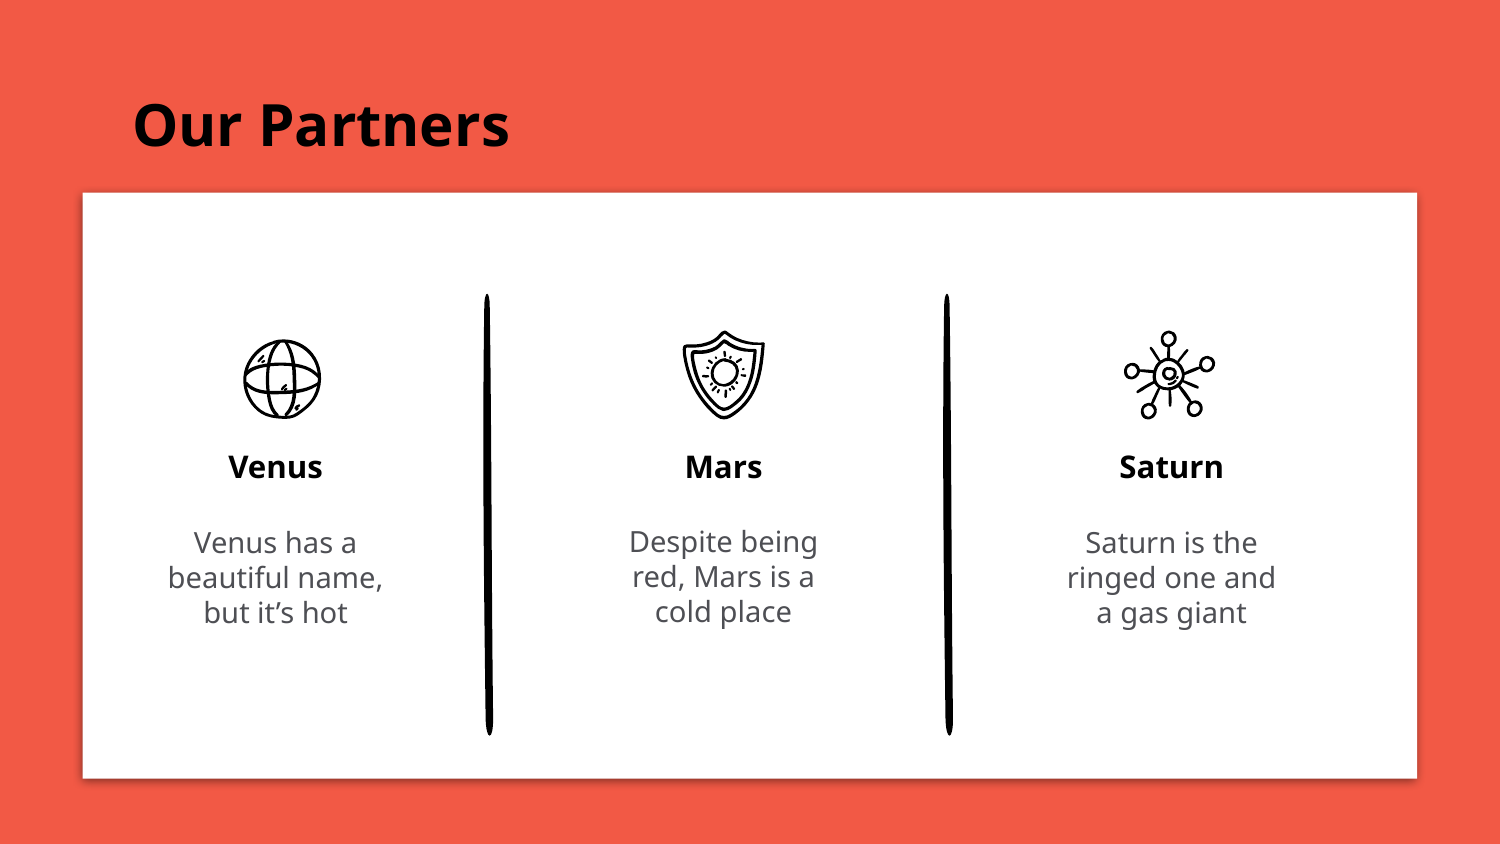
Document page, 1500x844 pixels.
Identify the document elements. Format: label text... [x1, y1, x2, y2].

text_box [483, 293, 494, 736]
text_box [82, 192, 1418, 779]
text_box [943, 293, 953, 736]
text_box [683, 331, 765, 419]
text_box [241, 339, 324, 419]
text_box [1124, 331, 1216, 419]
title Our Partners [116, 72, 1383, 167]
subtitle Venus [148, 445, 403, 486]
subtitle Mars [596, 445, 851, 486]
subtitle Venus has a beautiful name, but it’s hot [148, 529, 403, 624]
subtitle Despite being red, Mars is a cold place [596, 529, 851, 624]
subtitle Saturn [1044, 445, 1299, 486]
subtitle Saturn is the ringed one and a gas giant [1044, 529, 1299, 624]
